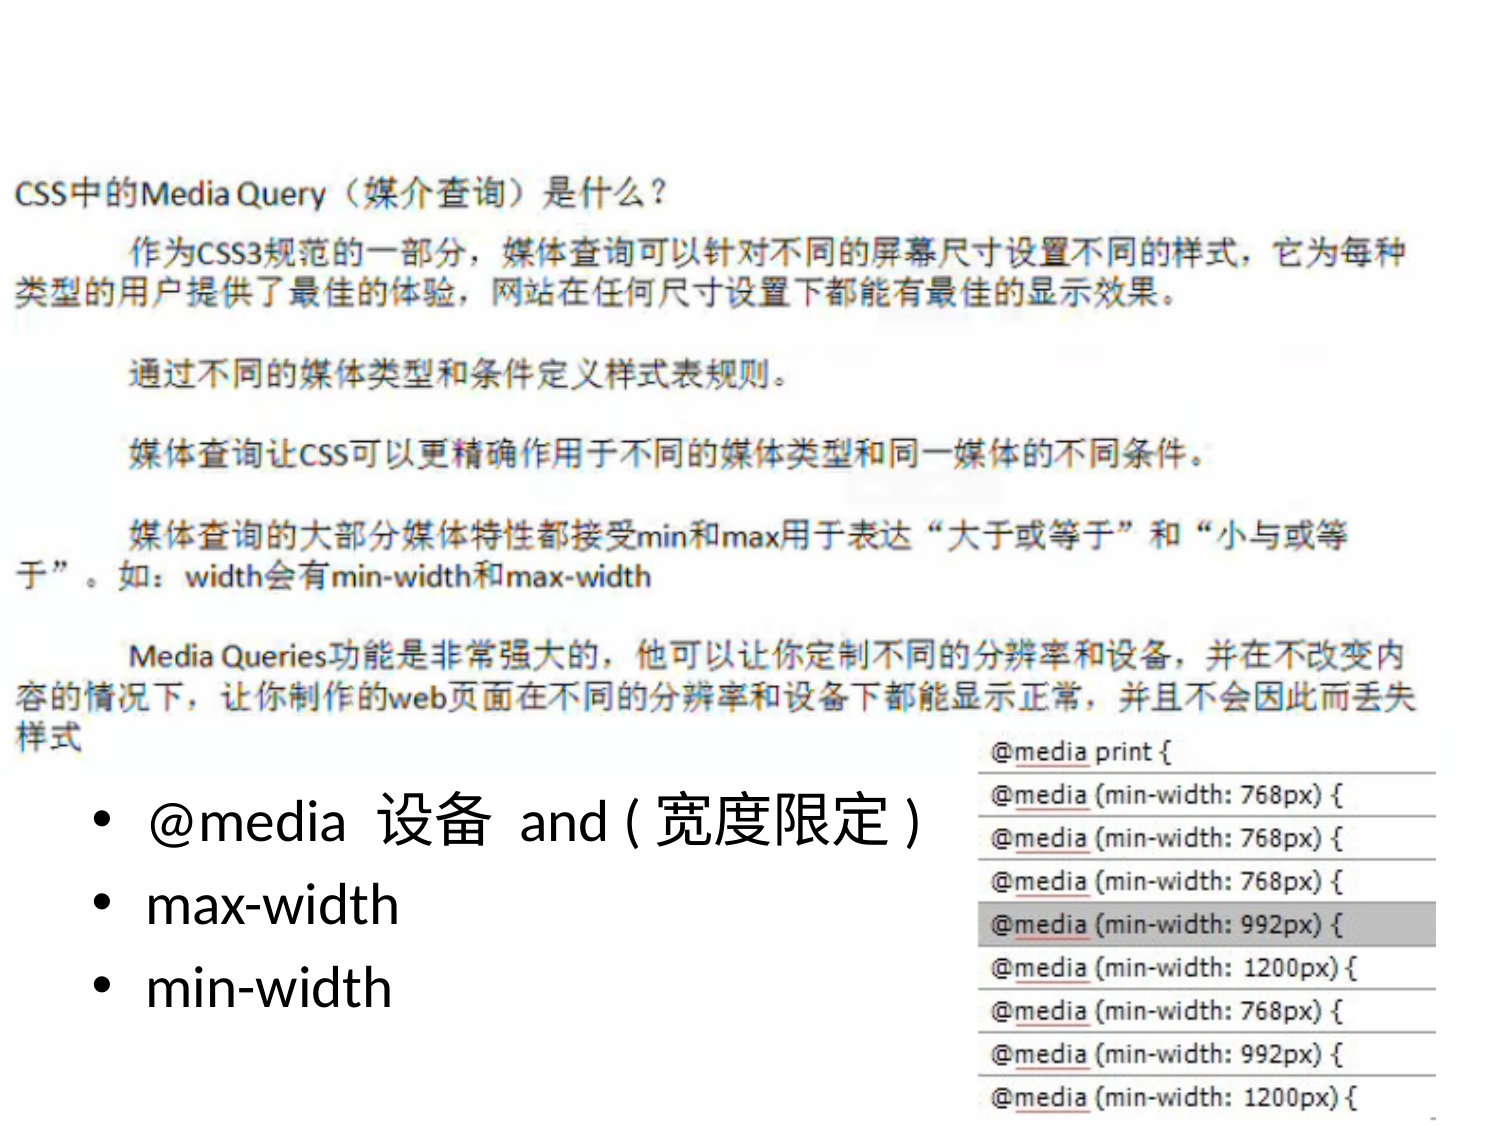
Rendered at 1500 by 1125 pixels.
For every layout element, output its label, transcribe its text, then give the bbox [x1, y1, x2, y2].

list @media 设备 and (宽度限定) max-width min-width [76, 790, 969, 1029]
picture [0, 160, 1459, 1125]
